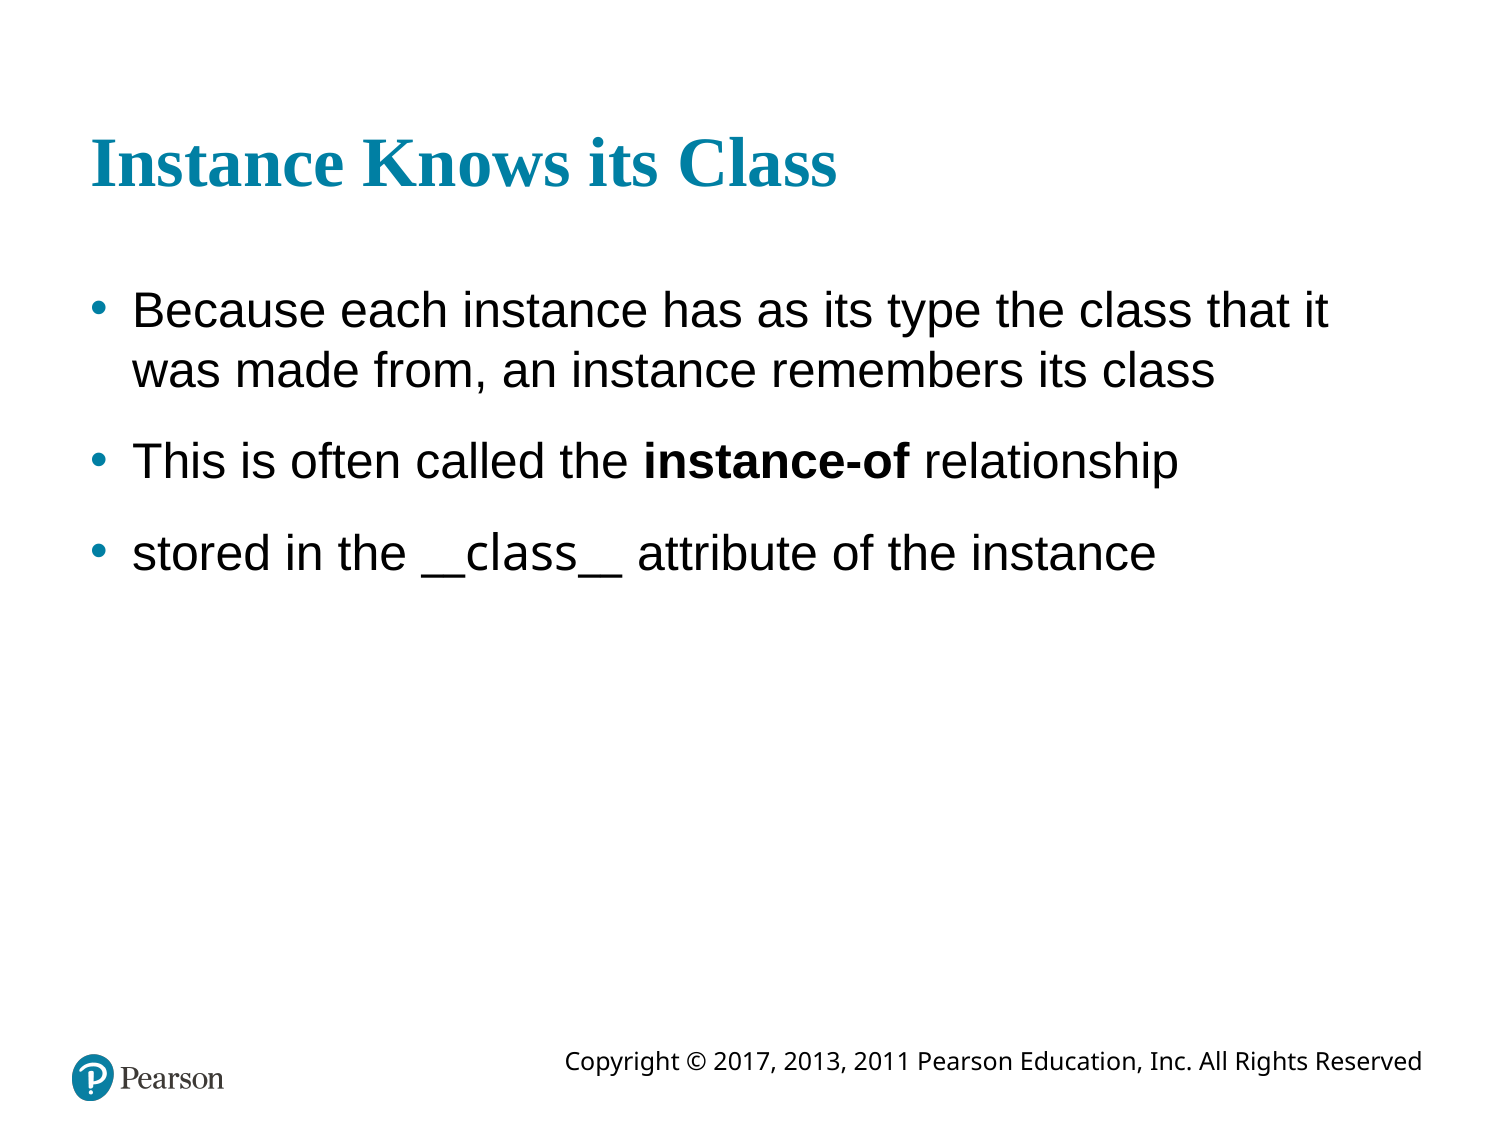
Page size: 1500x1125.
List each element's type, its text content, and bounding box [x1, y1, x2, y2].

picture [72, 1087, 83, 1101]
picture [80, 1063, 106, 1088]
list Because each instance has as its type the class that it was made from, an instance remembers its class This is often called the instance-of relationship stored in the __class__ attribute of the instance [75, 262, 1425, 1005]
picture [98, 1054, 224, 1101]
picture [72, 1054, 88, 1070]
title Instance Knows its Class [75, 35, 1425, 216]
